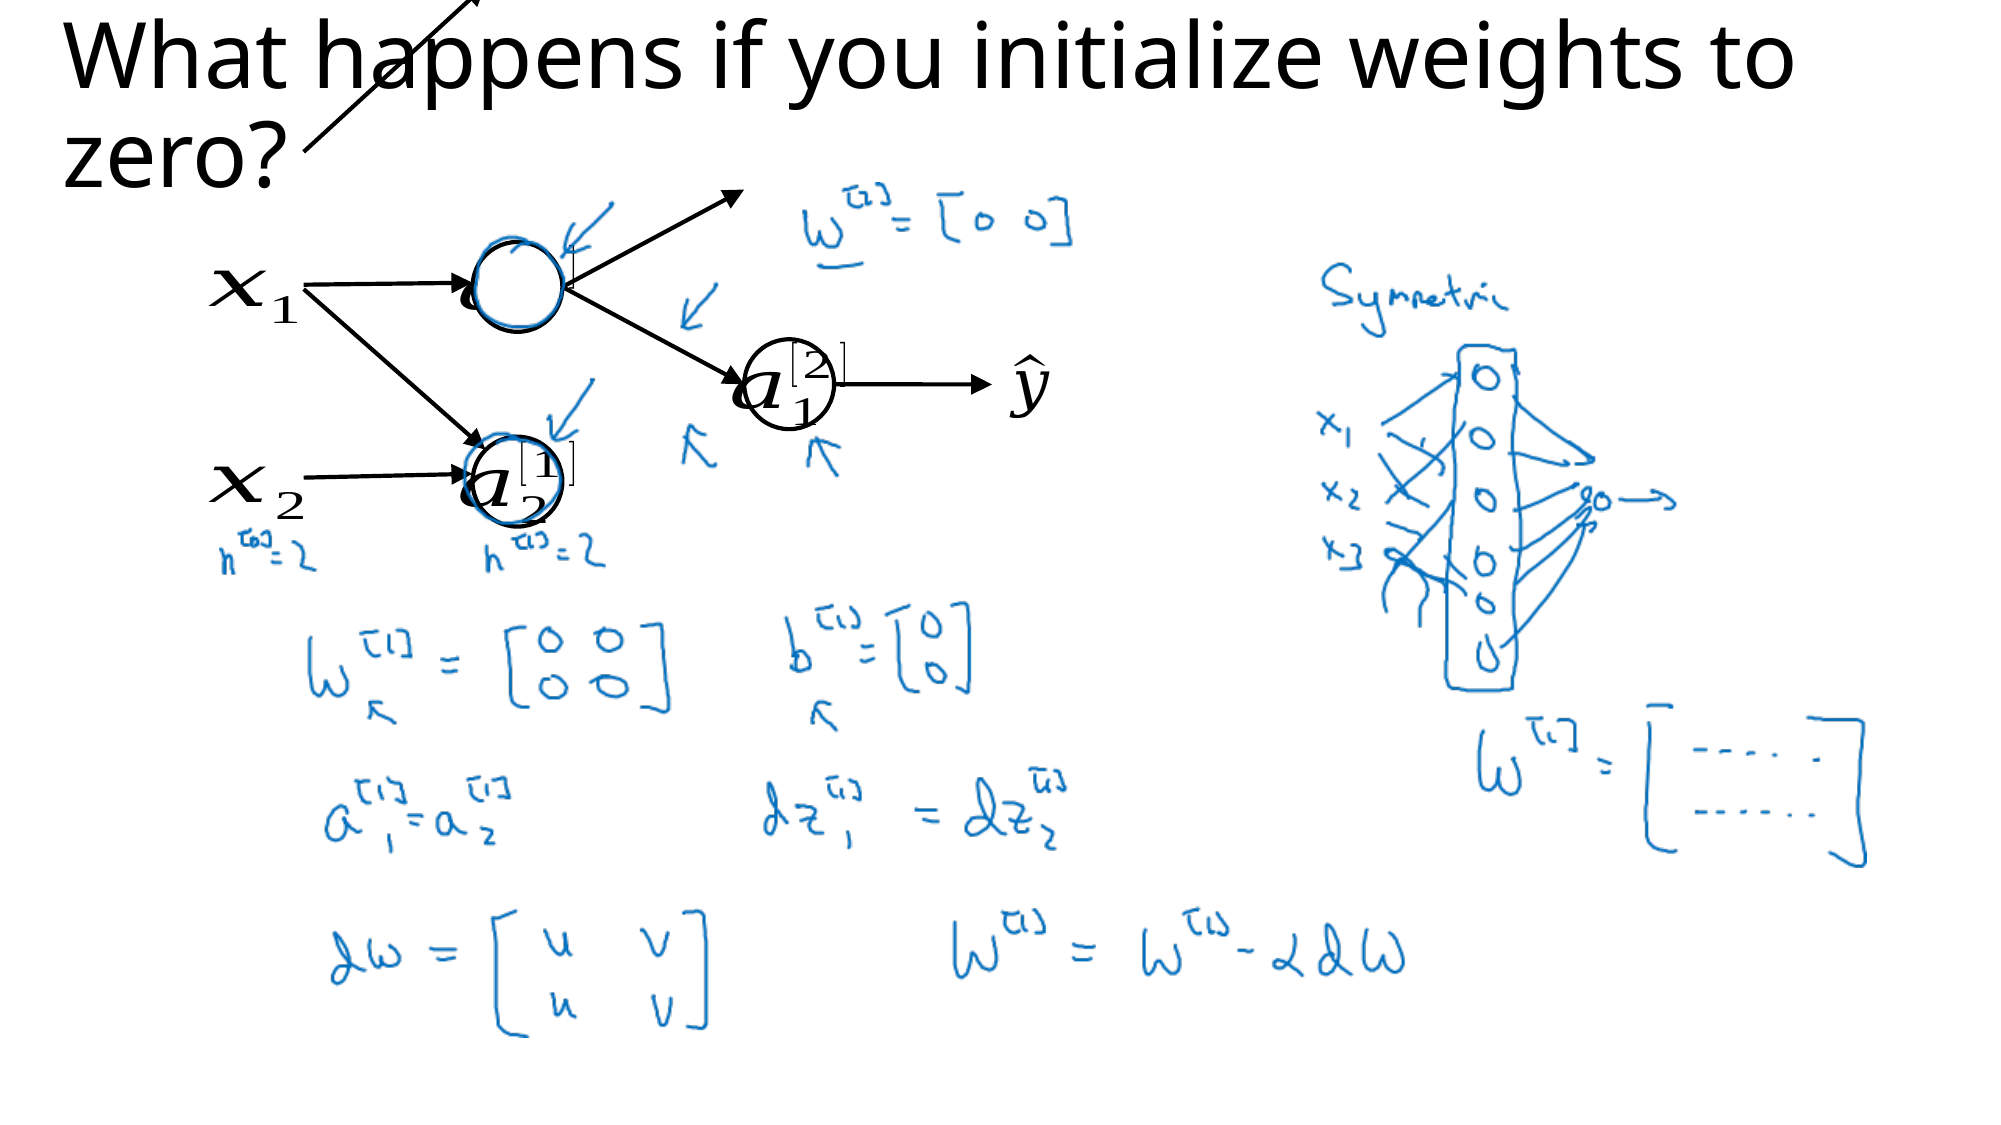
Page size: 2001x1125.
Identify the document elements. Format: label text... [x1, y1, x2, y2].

text_box What happens if you initialize weights to zero? [47, 0, 2000, 218]
text_box [302, 0, 480, 154]
picture [219, 182, 1867, 1039]
